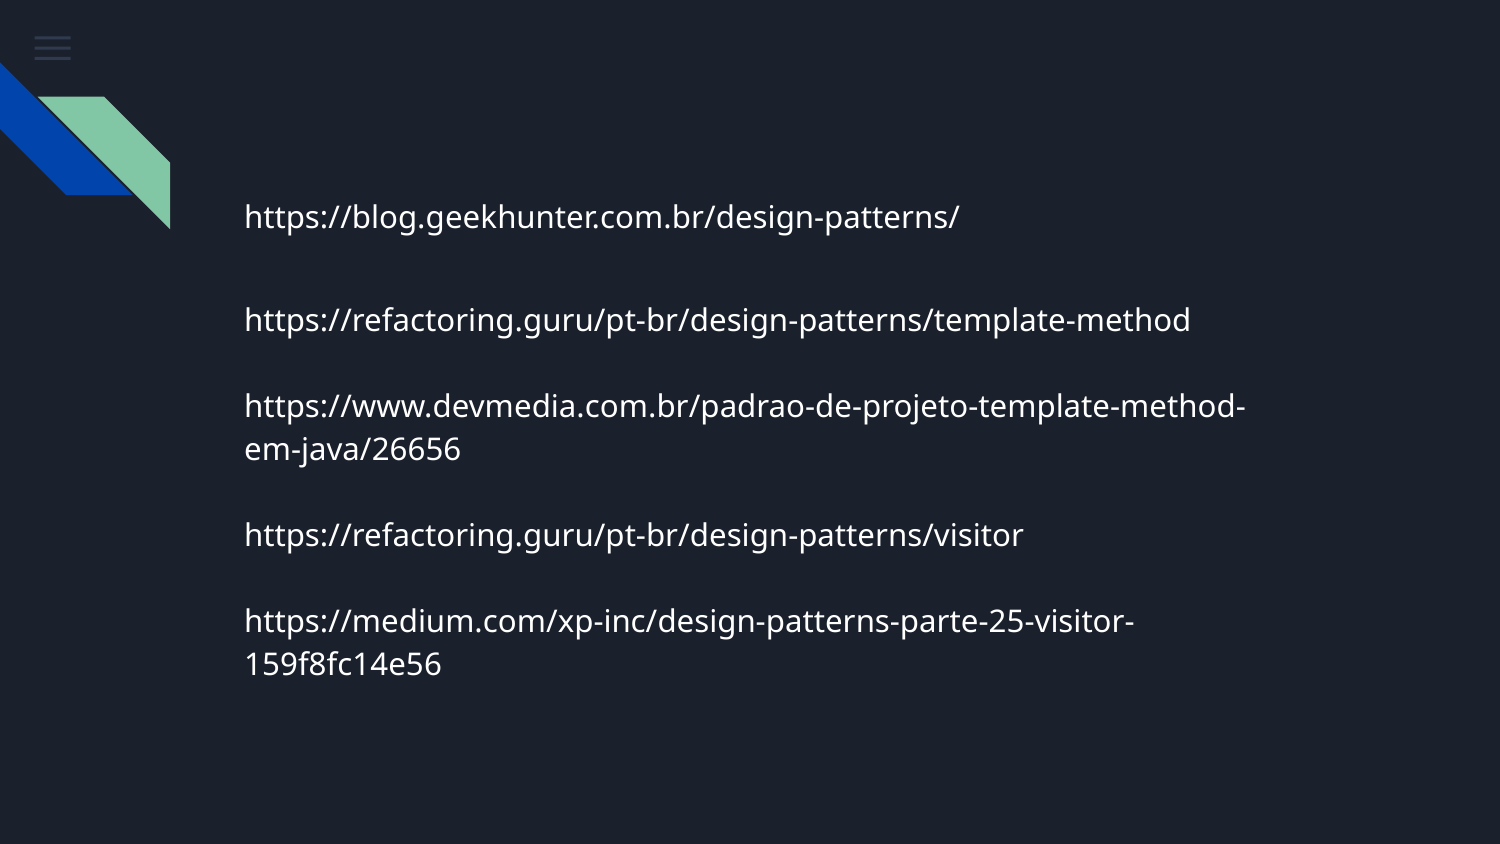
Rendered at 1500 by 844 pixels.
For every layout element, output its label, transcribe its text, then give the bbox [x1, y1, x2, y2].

list https://blog.geekhunter.com.br/design-patterns/ https://refactoring.guru/pt-br/design-patterns/template-method https://www.devmedia.com.br/padrao-de-projeto-template-method-em-java/26656 https://refactoring.guru/pt-br/design-patterns/visitor https://medium.com/xp-inc/design-patterns-parte-25-visitor-159f8fc14e56 [229, 163, 1271, 681]
